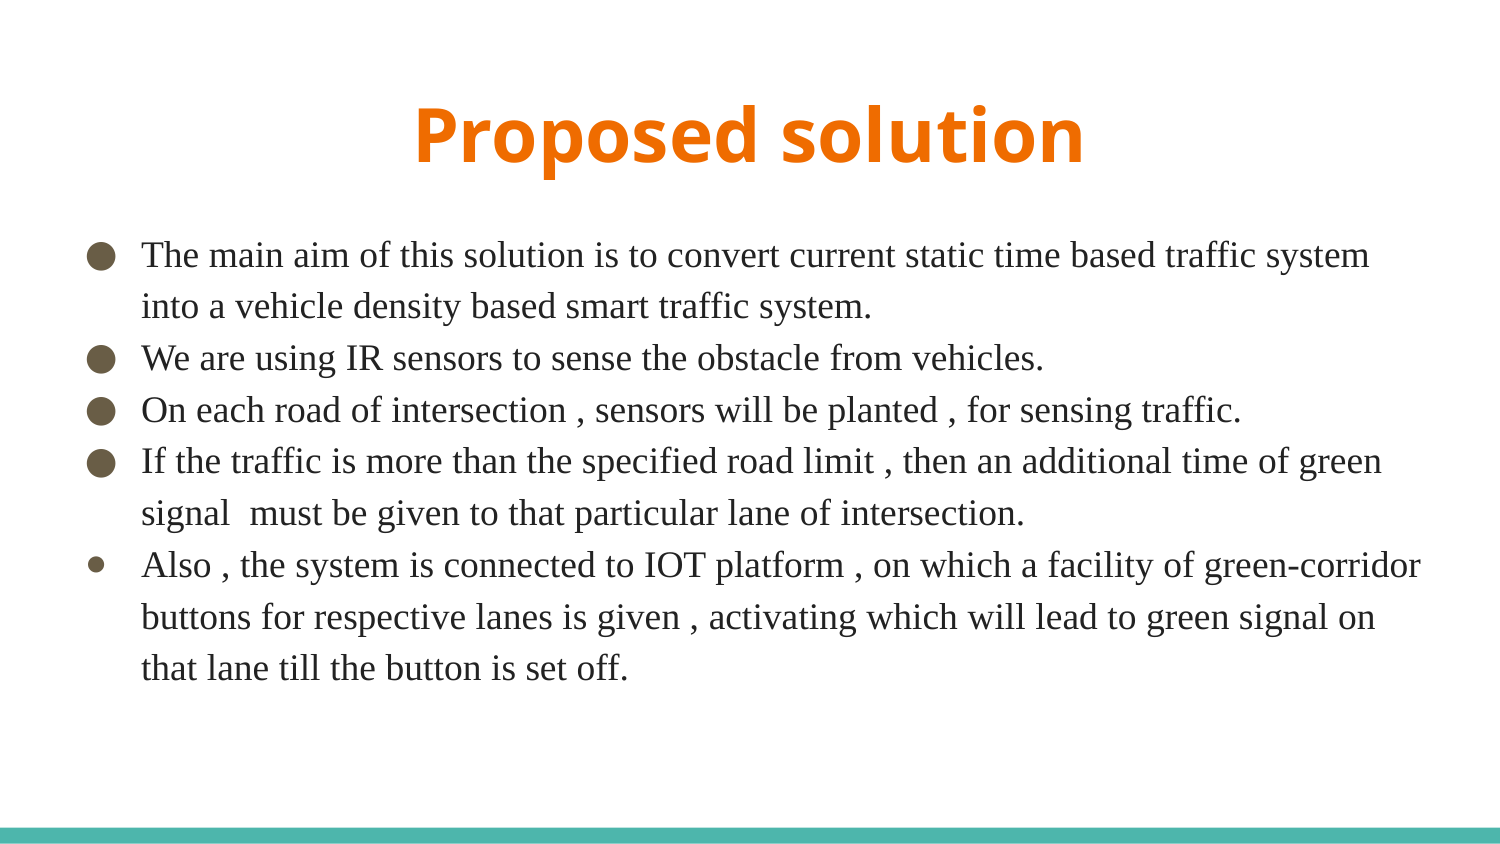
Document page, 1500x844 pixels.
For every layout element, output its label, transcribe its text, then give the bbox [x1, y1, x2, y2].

list The main aim of this solution is to convert current static time based traffic system into a vehicle density based smart traffic system. We are using IR sensors to sense the obstacle from vehicles. On each road of intersection , sensors will be planted , for sensing traffic. If the traffic is more than the specified road limit , then an additional time of green signal must be given to that particular lane of intersection. Also , the system is connected to IOT platform , on which a facility of green-corridor buttons for respective lanes is given , activating which will lead to green signal on that lane till the button is set off. [51, 207, 1449, 750]
title Proposed solution [51, 72, 1449, 190]
